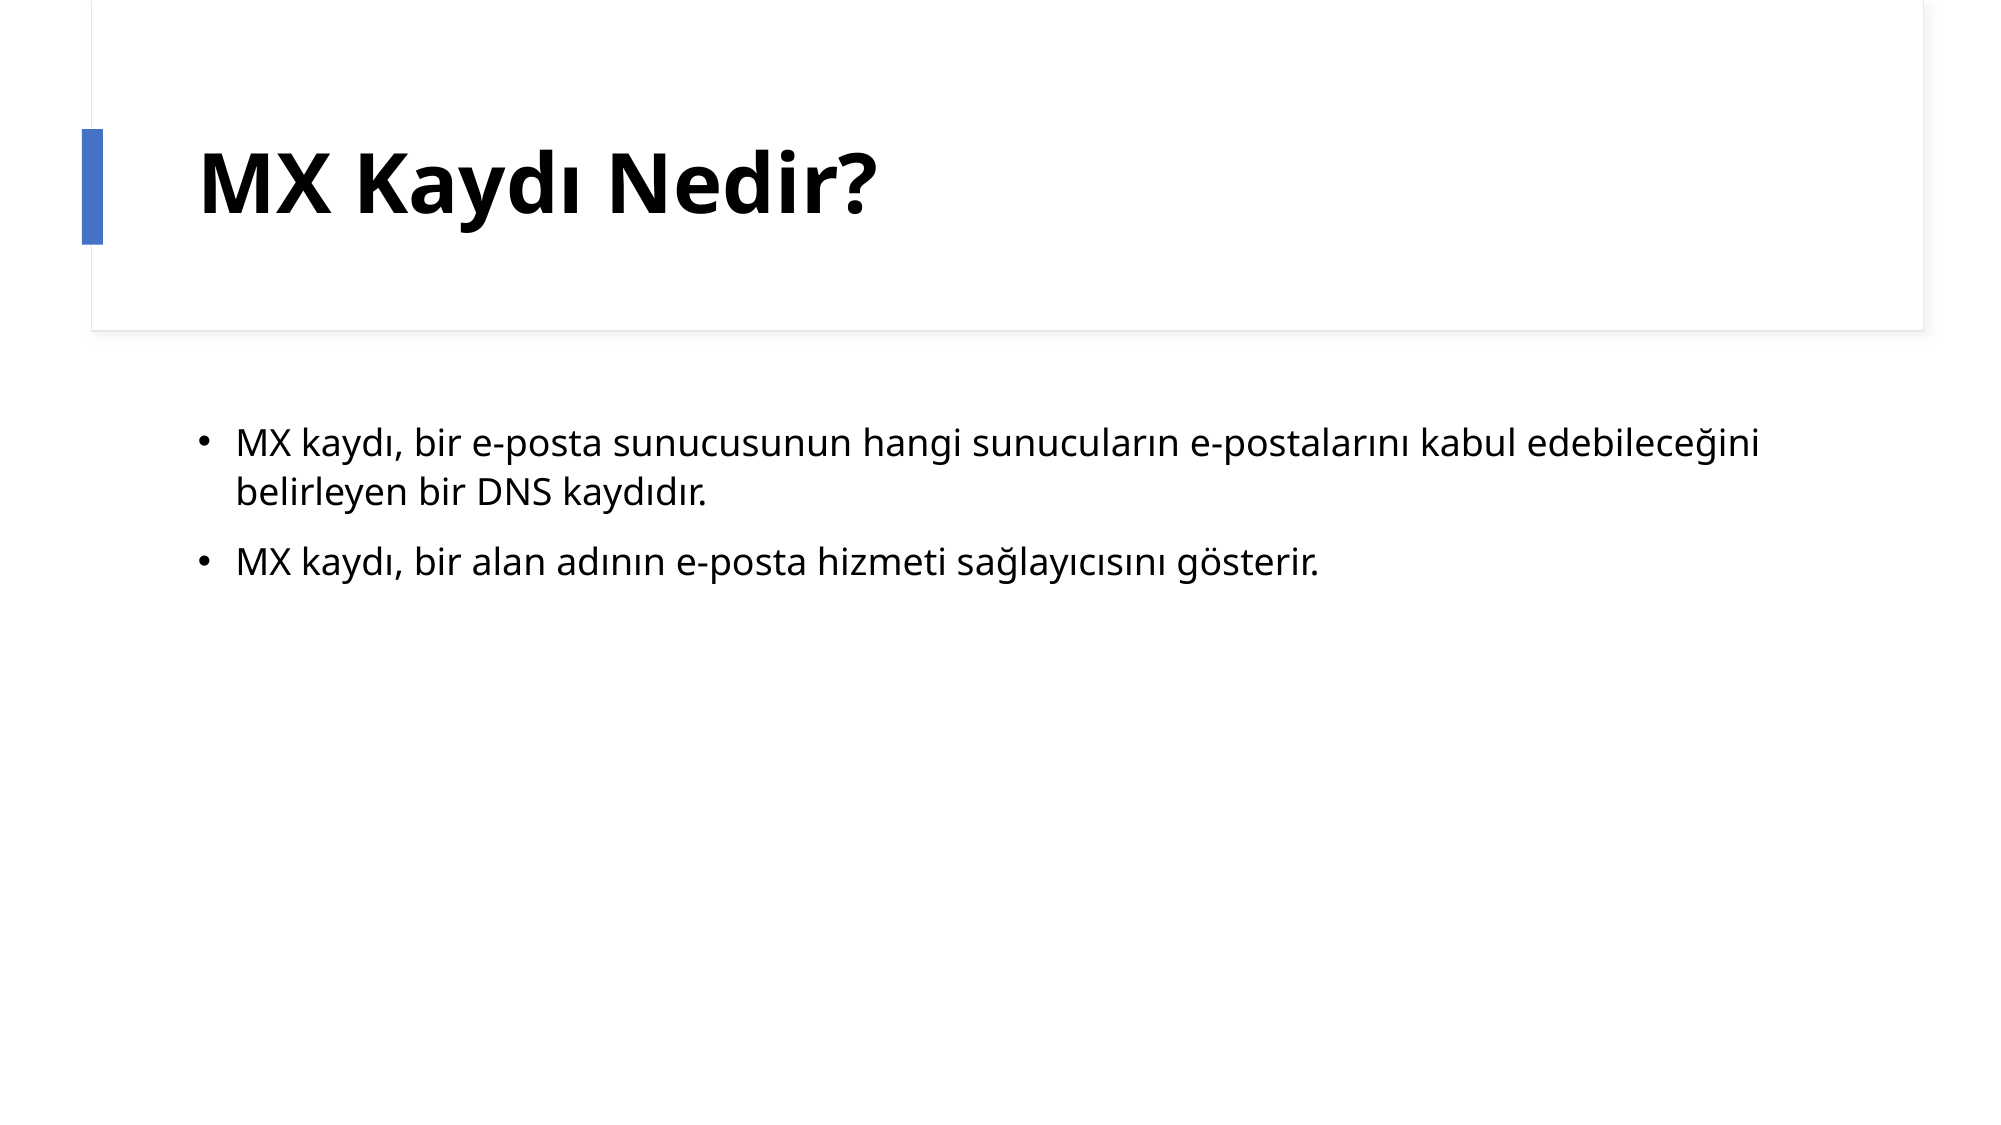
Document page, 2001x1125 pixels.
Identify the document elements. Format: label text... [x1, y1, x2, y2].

title MX Kaydı Nedir? [183, 90, 1851, 284]
list MX kaydı, bir e-posta sunucusunun hangi sunucuların e-postalarını kabul edebileceğini belirleyen bir DNS kaydıdır. MX kaydı, bir alan adının e-posta hizmeti sağlayıcısını gösterir. [183, 406, 1851, 1013]
